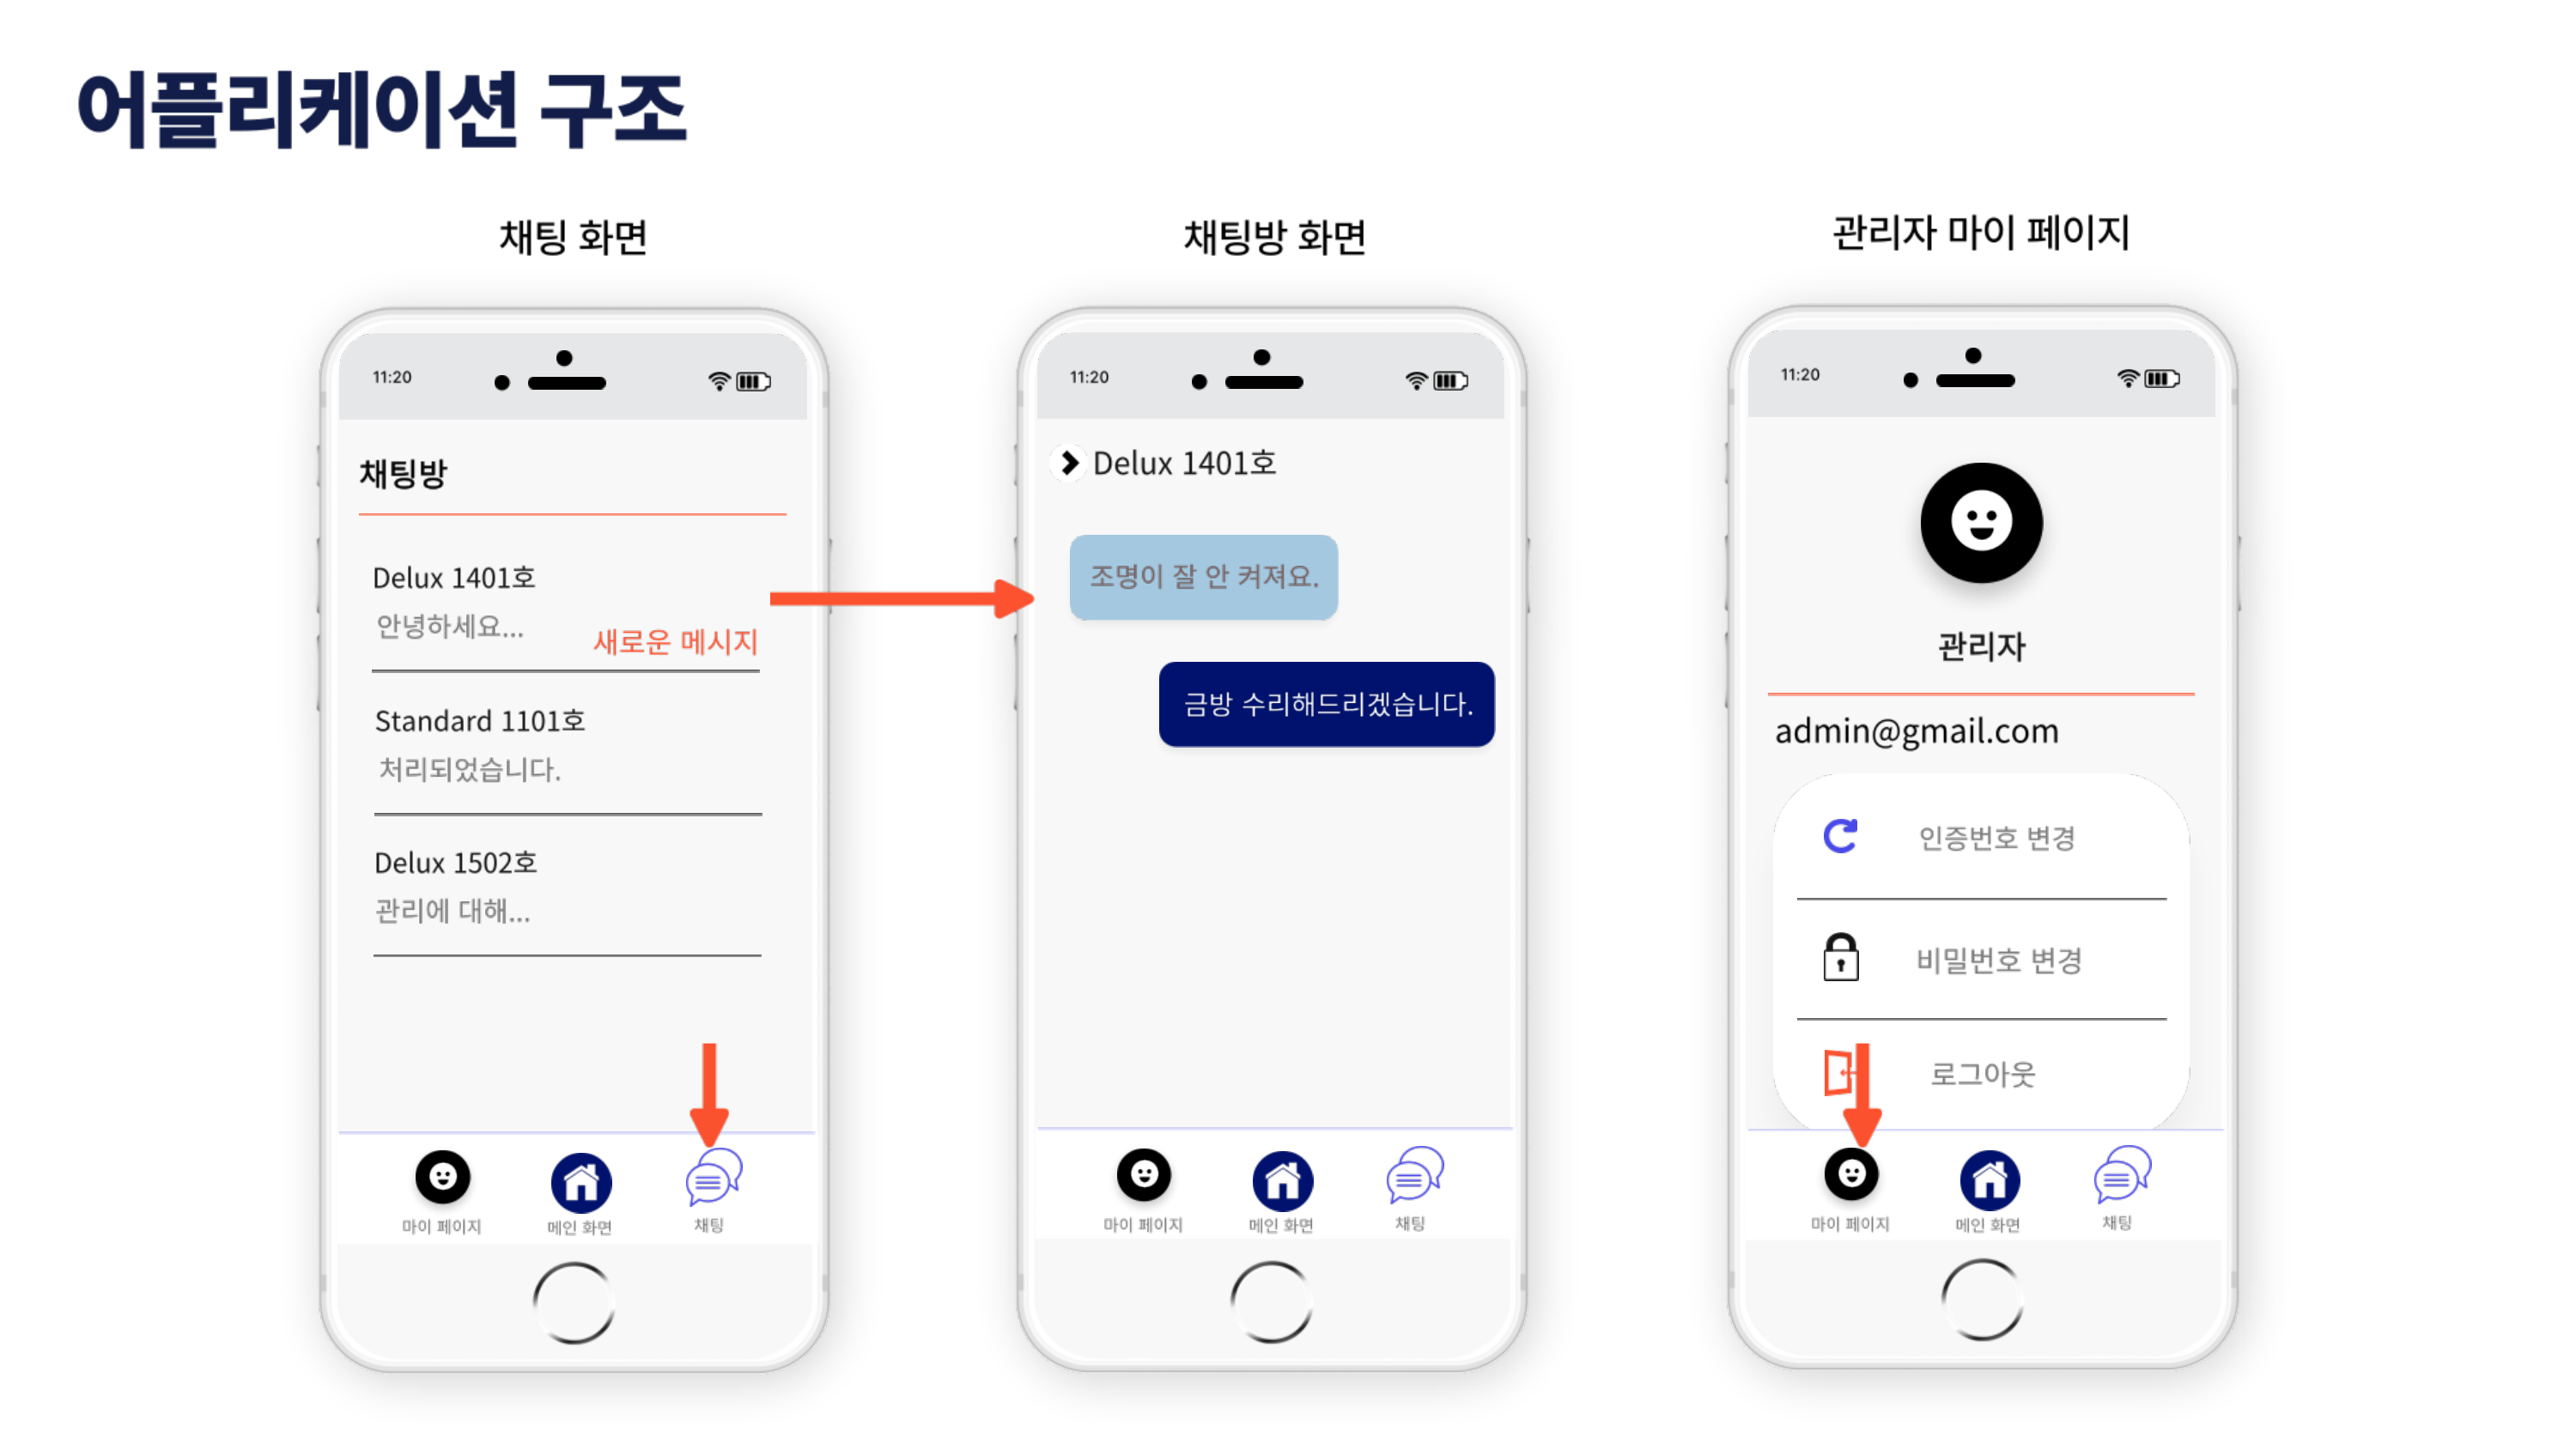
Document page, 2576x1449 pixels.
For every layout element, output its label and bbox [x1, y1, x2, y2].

text_box [1959, 1150, 2021, 1211]
text_box [1936, 374, 2015, 387]
text_box [1037, 1127, 1515, 1131]
text_box [1406, 371, 1429, 391]
text_box [1192, 374, 1208, 391]
text_box [708, 372, 732, 391]
text_box [2094, 1145, 2152, 1204]
text_box [371, 670, 565, 673]
text_box [337, 1132, 819, 1244]
text_box [1768, 693, 2196, 696]
text_box [1834, 1155, 1870, 1191]
text_box [656, 1076, 762, 1116]
text_box [994, 289, 1547, 1392]
text_box [339, 332, 807, 421]
text_box [556, 350, 574, 367]
text_box [1824, 931, 1860, 981]
text_box [416, 1150, 471, 1205]
text_box [1127, 1156, 1163, 1192]
text_box [1049, 443, 1084, 482]
text_box [770, 579, 1035, 620]
text_box [1387, 1145, 1444, 1205]
text_box [495, 375, 511, 391]
text_box [1117, 1148, 1173, 1203]
text_box [1797, 1018, 2167, 1022]
text_box [1070, 534, 1339, 621]
picture [28, 0, 2540, 1449]
text_box [1825, 1050, 1860, 1075]
text_box [2117, 369, 2141, 389]
text_box [1825, 1147, 1880, 1203]
text_box [685, 1148, 743, 1207]
text_box [1921, 463, 2044, 585]
text_box [1036, 332, 1504, 420]
text_box [1158, 661, 1496, 748]
text_box [1748, 330, 2216, 417]
text_box [1824, 818, 1857, 854]
text_box [1965, 348, 1983, 365]
text_box [374, 813, 763, 816]
text_box [1225, 376, 1304, 389]
text_box [1746, 1136, 2227, 1241]
text_box [1035, 1128, 1517, 1240]
text_box [735, 372, 771, 391]
text_box [1706, 287, 2258, 1391]
text_box [359, 512, 788, 516]
text_box [1253, 1151, 1314, 1212]
text_box [527, 377, 607, 390]
text_box [1748, 1129, 2225, 1132]
text_box [1254, 349, 1272, 367]
text_box [1432, 371, 1468, 391]
text_box [2144, 369, 2180, 389]
text_box [1943, 482, 2022, 561]
text_box [297, 290, 850, 1393]
text_box [1809, 1076, 1915, 1116]
text_box [1903, 373, 1920, 389]
text_box [551, 1153, 612, 1214]
text_box [426, 1158, 462, 1194]
text_box [339, 1131, 816, 1135]
text_box [1773, 773, 2191, 1127]
